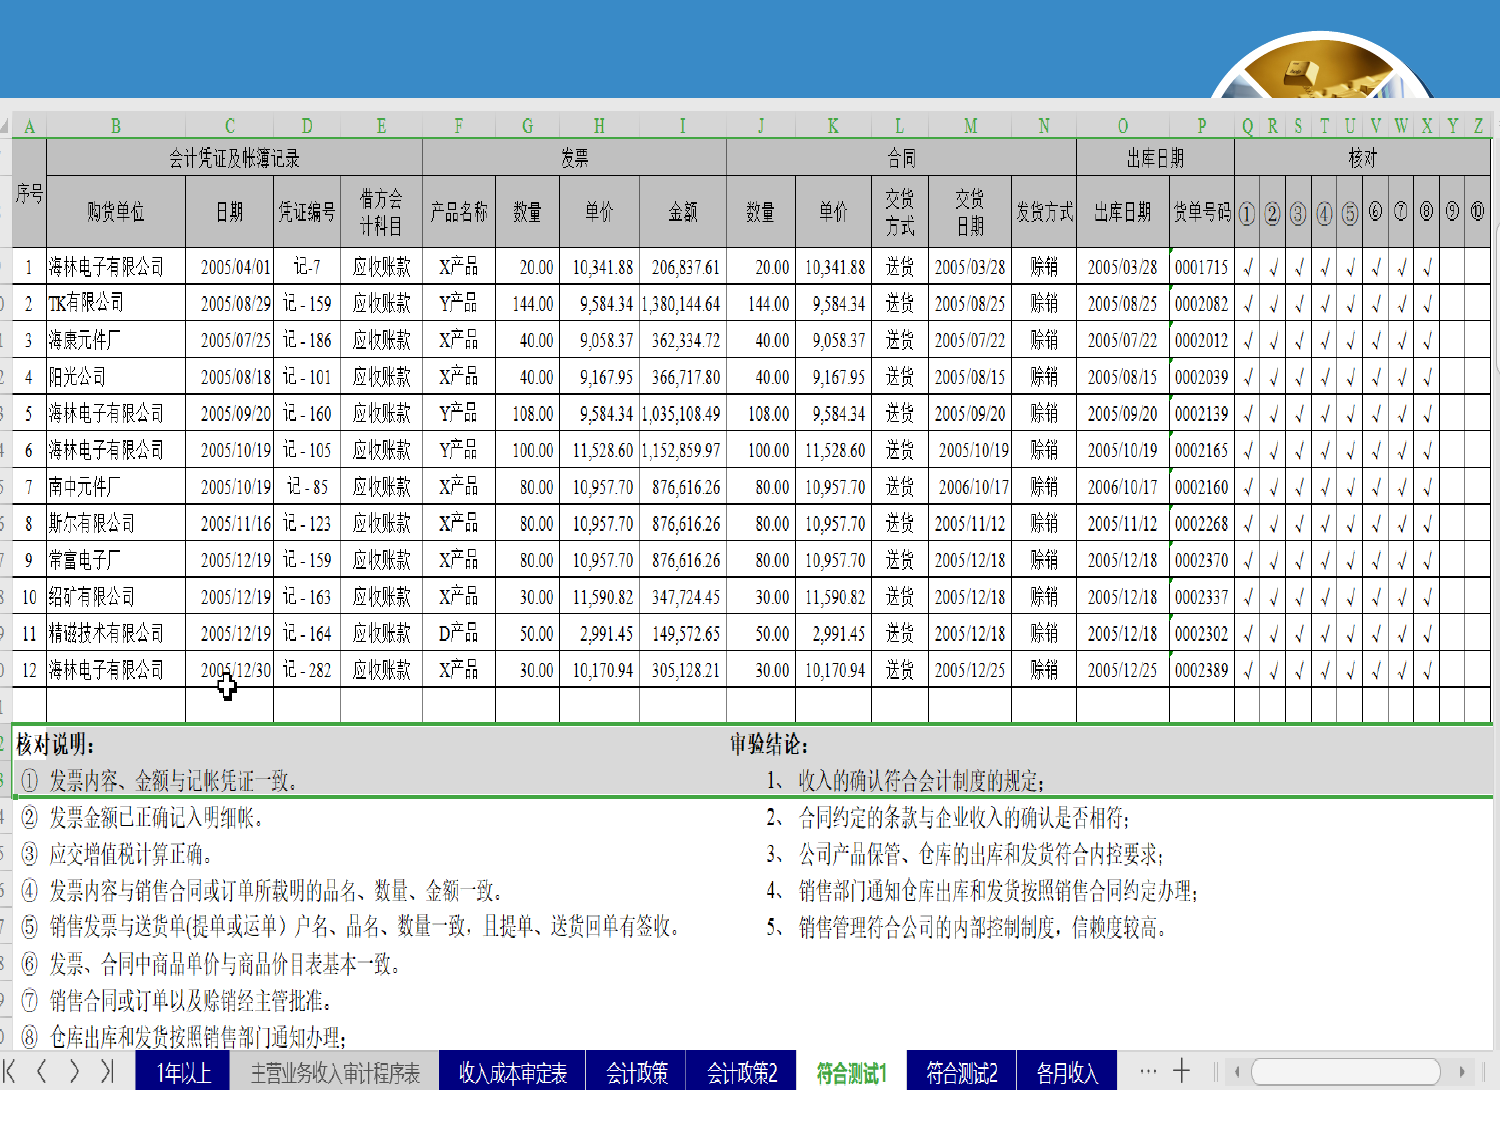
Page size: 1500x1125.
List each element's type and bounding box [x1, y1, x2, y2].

picture [1373, 73, 1416, 97]
picture [1221, 74, 1263, 97]
picture [1244, 40, 1394, 97]
list [0, 97, 1500, 1091]
